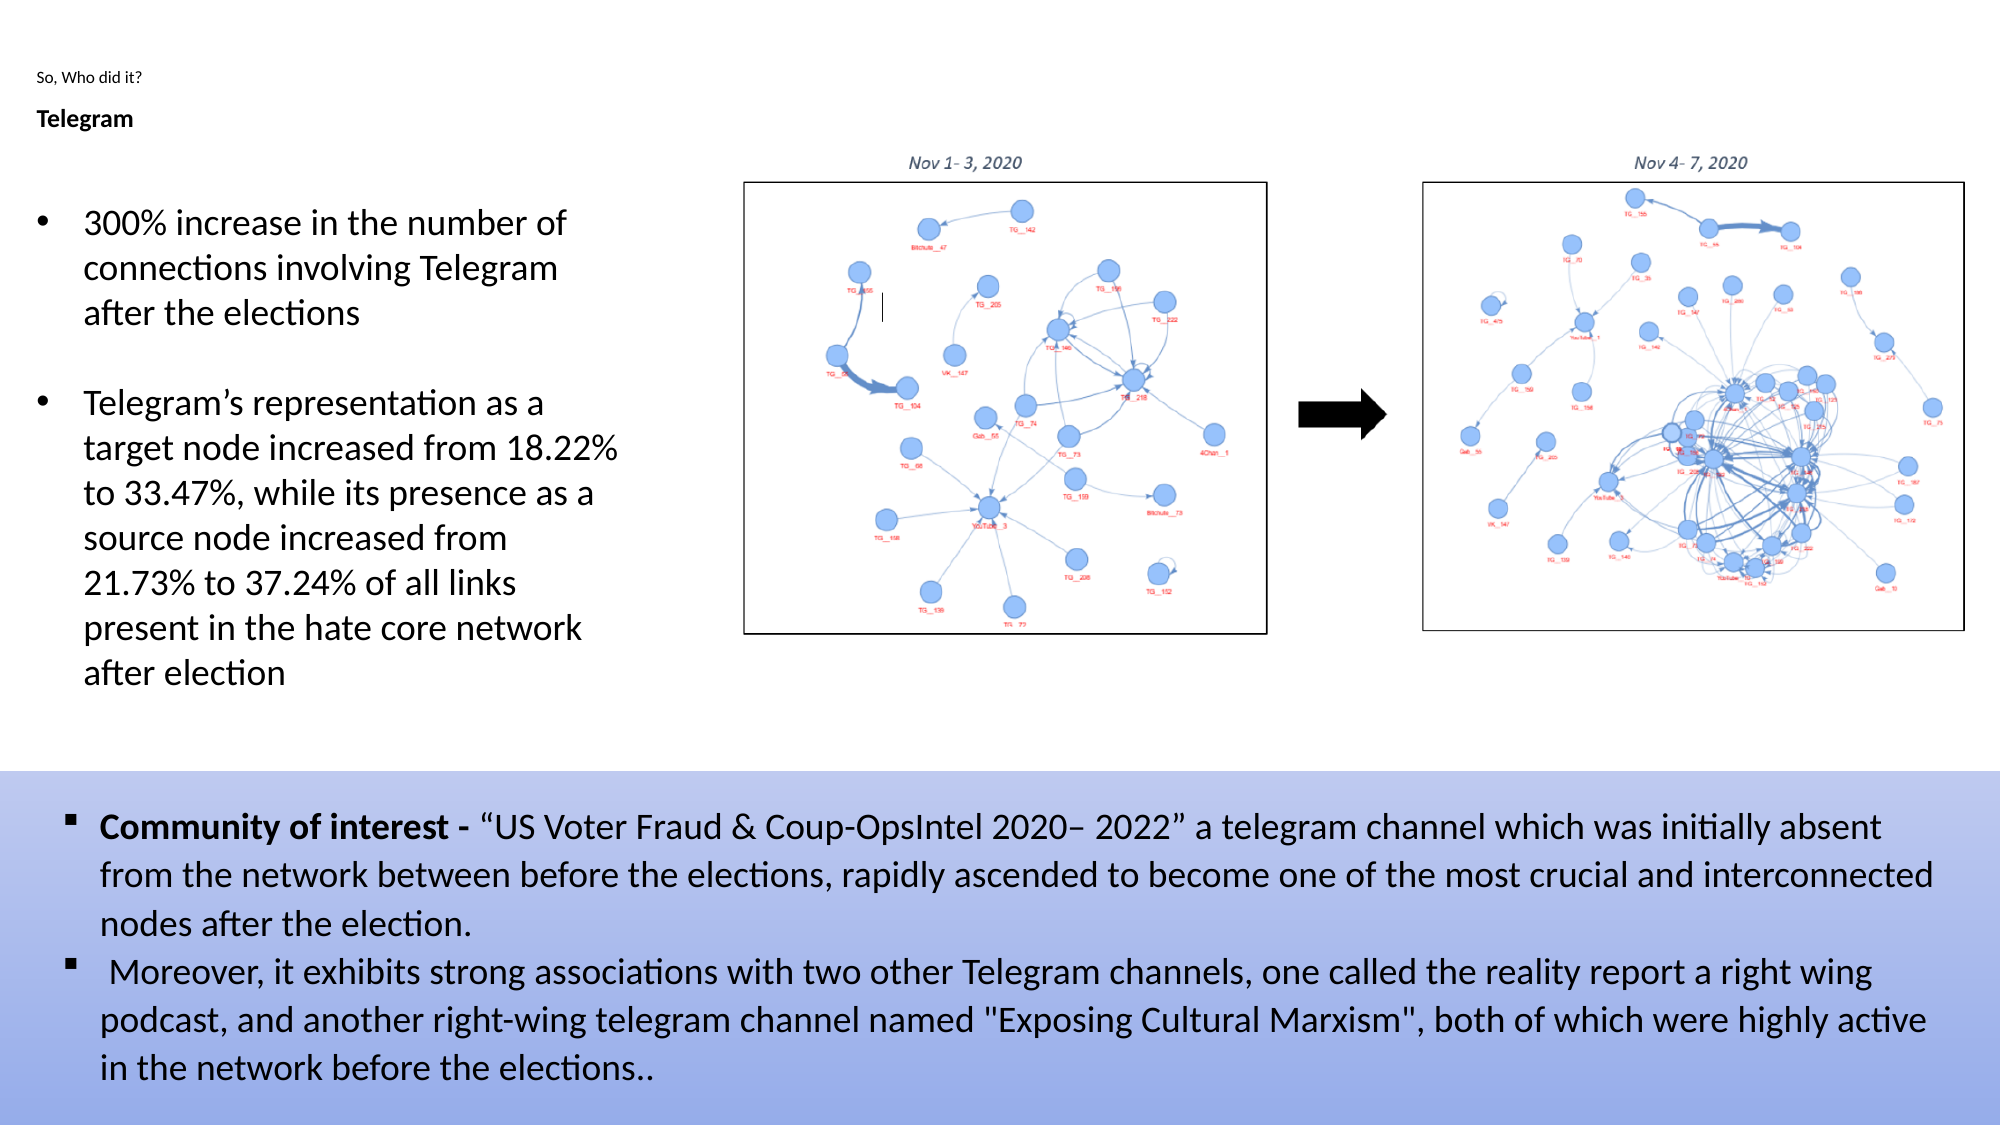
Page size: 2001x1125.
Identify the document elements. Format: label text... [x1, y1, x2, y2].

text_box 300% increase in the number of connections involving Telegram after the elections Telegram’s representation as a target node increased from 18.22% to 33.47%, while its presence as a source node increased from 21.73% to 37.24% of all links present in the hate core network after election [21, 190, 642, 701]
text_box Community of interest - “US Voter Fraud & Coup-OpsIntel 2020– 2022” a telegram channel which was initially absent from the network between before the elections, rapidly ascended to become one of the most crucial and interconnected nodes after the election. Moreover, it exhibits strong associations with two other Telegram channels, one called the reality report a right wing podcast, and another right-wing telegram channel named "Exposing Cultural Marxism", both of which were highly active in the network before the elections.. [47, 791, 1979, 1125]
title So, Who did it? Telegram [21, 60, 1747, 141]
text_box [0, 771, 2000, 1125]
picture [734, 145, 1979, 640]
